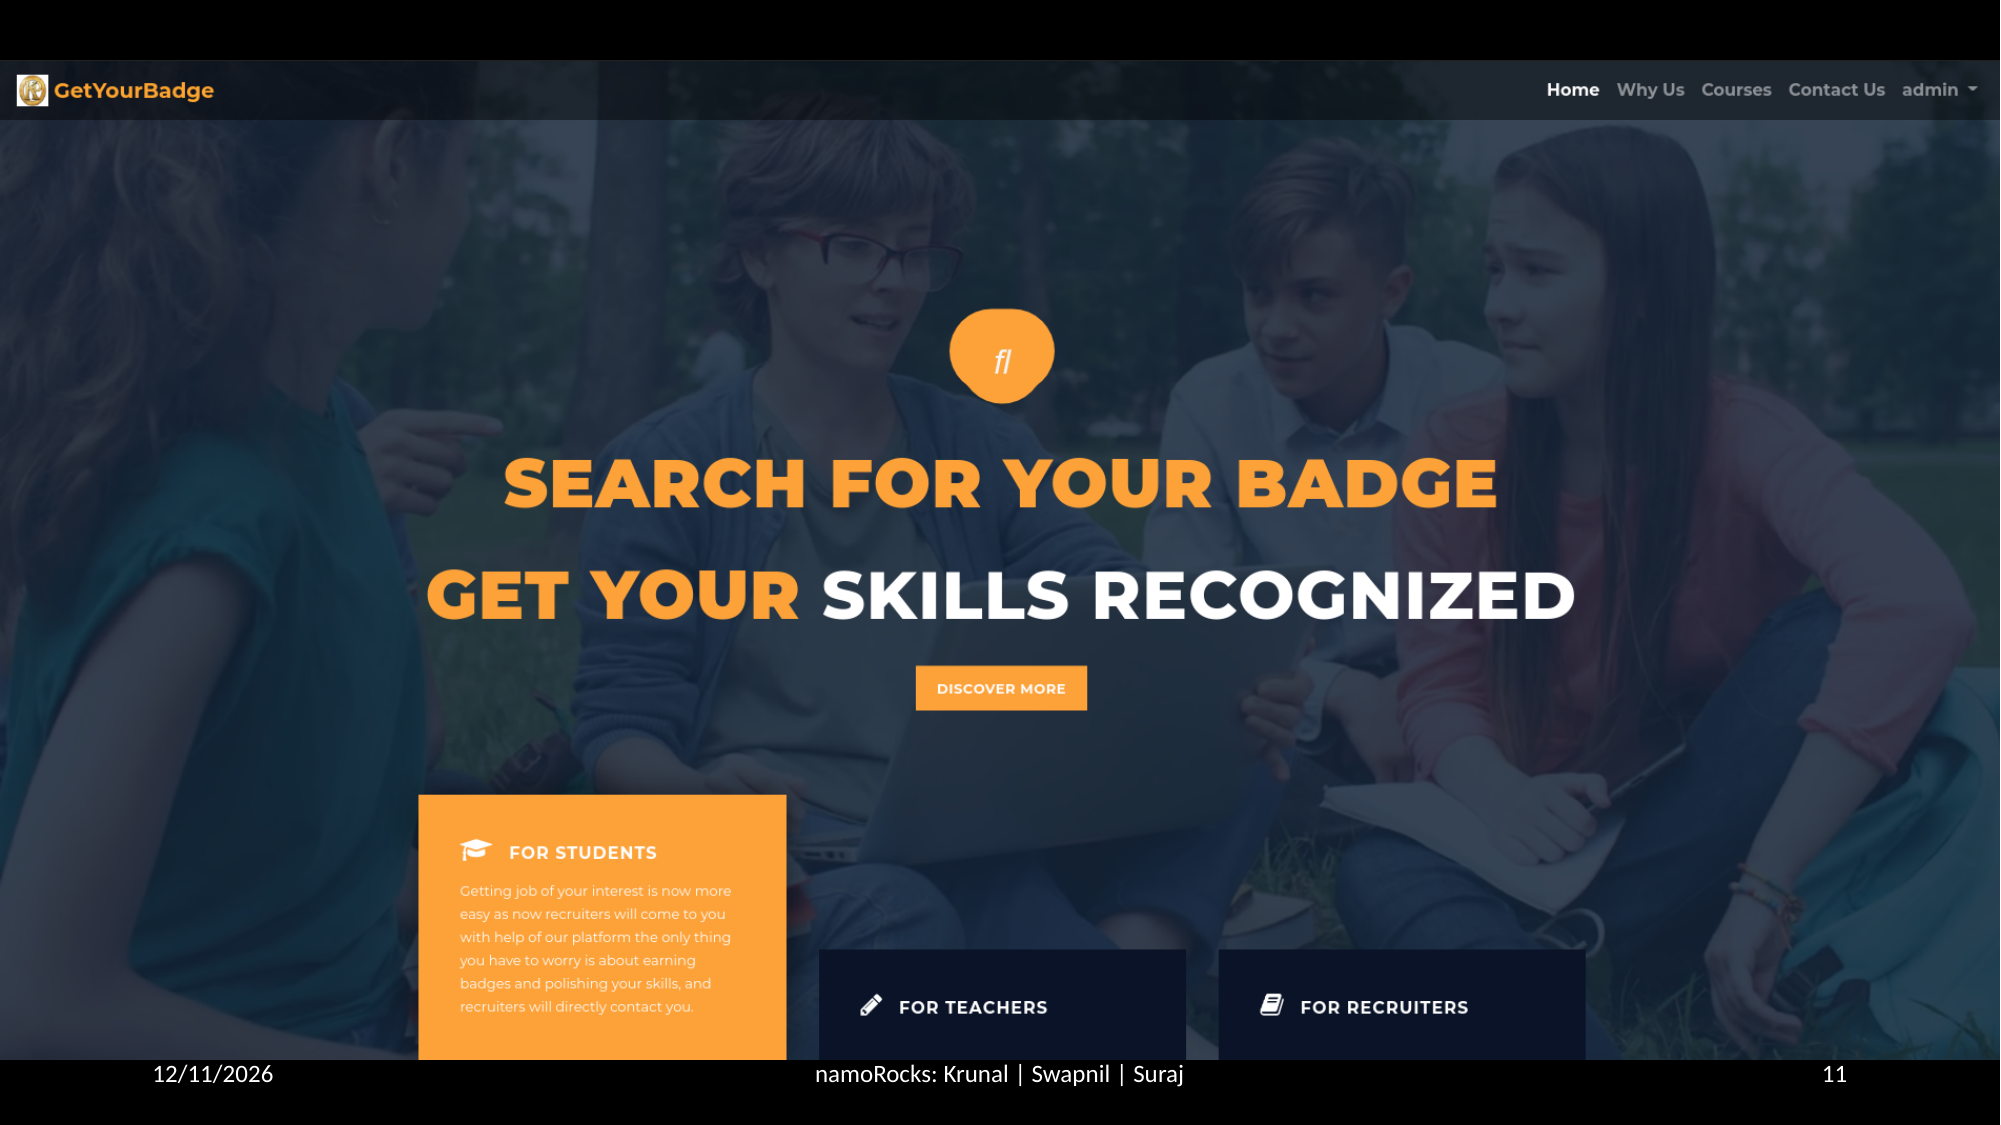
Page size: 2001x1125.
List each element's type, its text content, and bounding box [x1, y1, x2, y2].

footer namoRocks: Krunal | Swapnil | Suraj [662, 1060, 1338, 1103]
picture [0, 60, 2000, 1060]
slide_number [137, 1060, 588, 1103]
slide_number 11 [1412, 1060, 1863, 1103]
